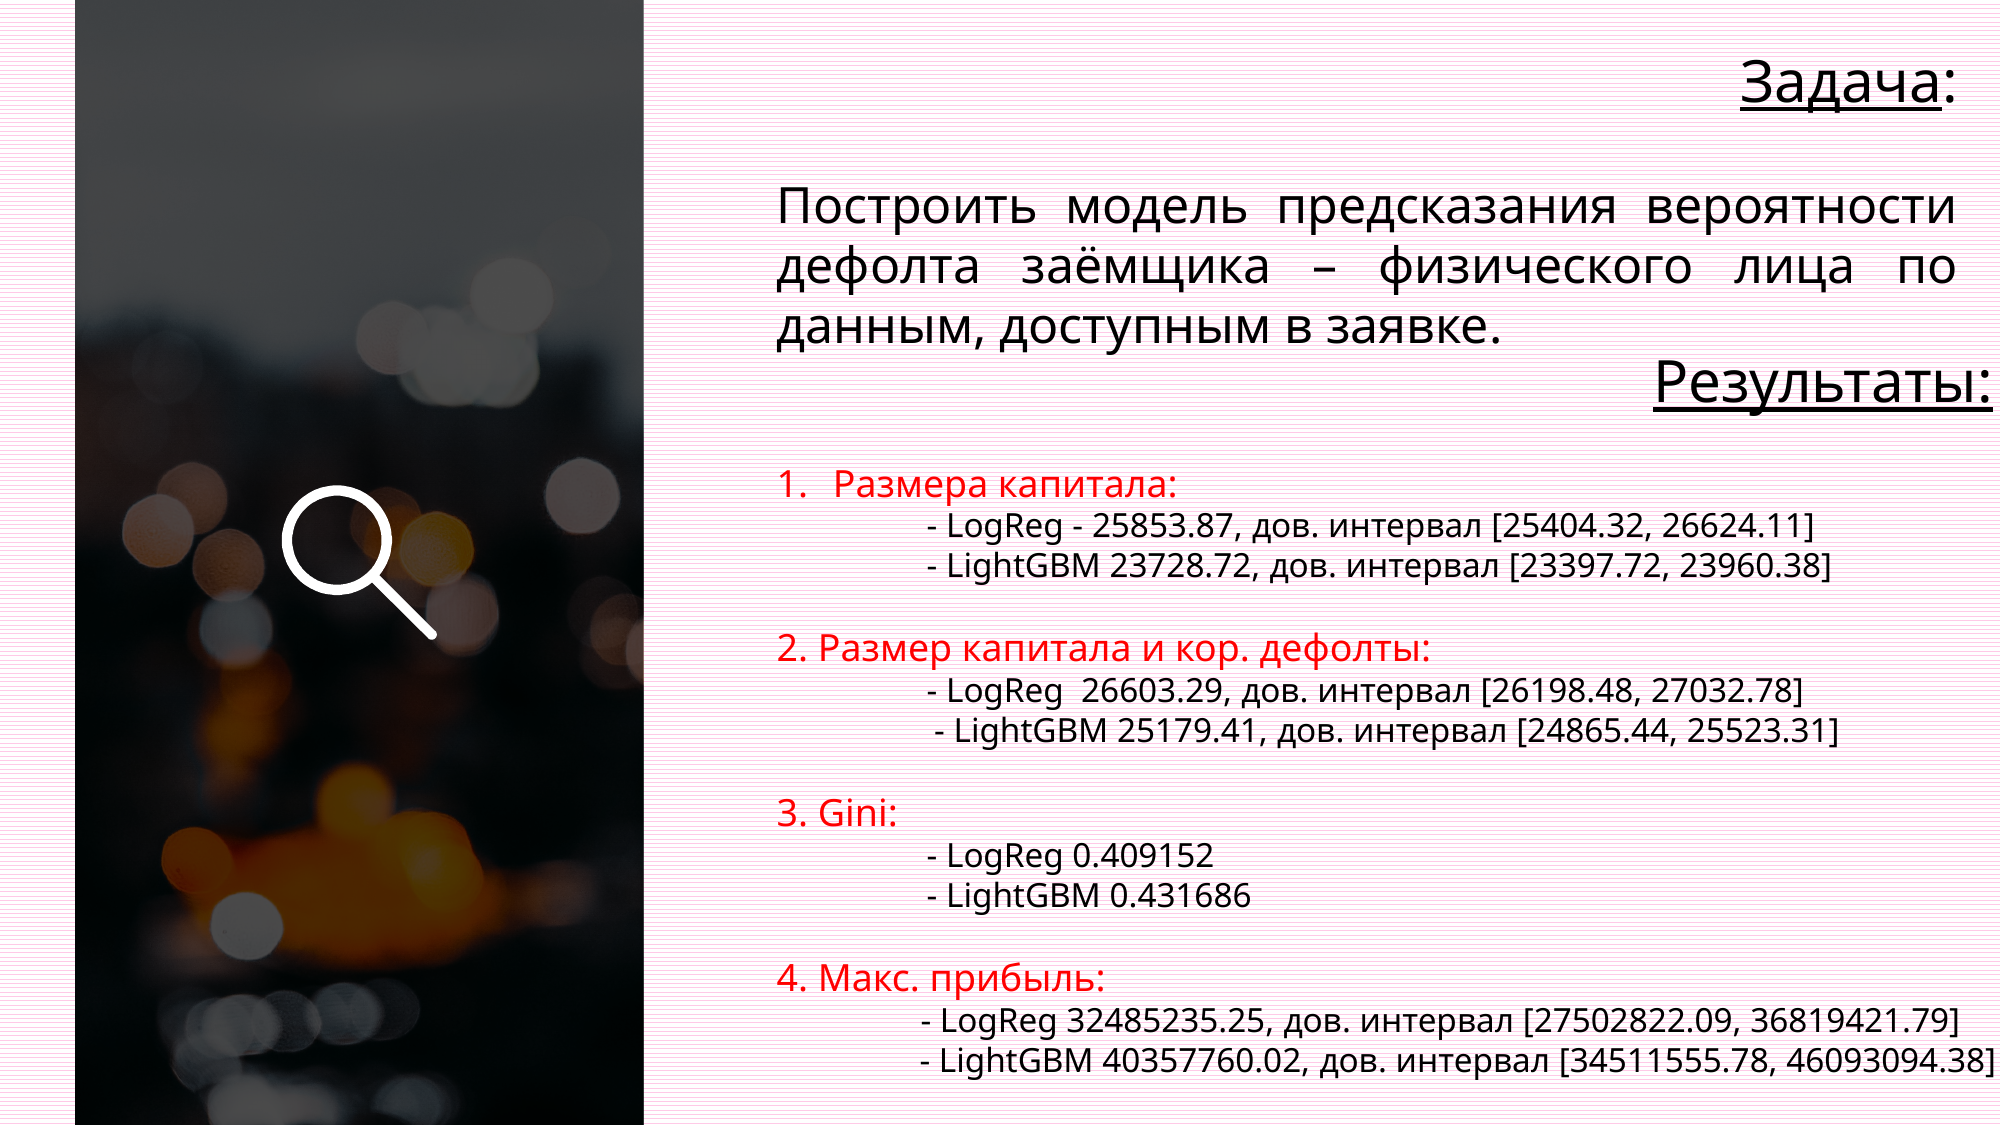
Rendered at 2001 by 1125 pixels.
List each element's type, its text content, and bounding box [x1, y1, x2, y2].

text_box Результаты: Размера капитала: - LogReg - 25853.87, дов. интервал [25404.32, 26624.11] - LightGBM 23728.72, дов. интервал [23397.72, 23960.38] 2. Размер капитала и кор. дефолты: - LogReg 26603.29, дов. интервал [26198.48, 27032.78] - LightGBM 25179.41, дов. интервал [24865.44, 25523.31] 3. Gini: - LogReg 0.409152 - LightGBM 0.431686 4. Макс. прибыль: - LogReg 32485235.25, дов. интервал [27502822.09, 36819421.79] - LightGBM 40357760.02, дов. интервал [34511555.78, 46093094.38] [776, 344, 2000, 1079]
picture [74, 0, 644, 1125]
text_box Задача: Построить модель предсказания вероятности дефолта заёмщика – физического лица по данным, доступным в заявке. [776, 43, 1958, 344]
